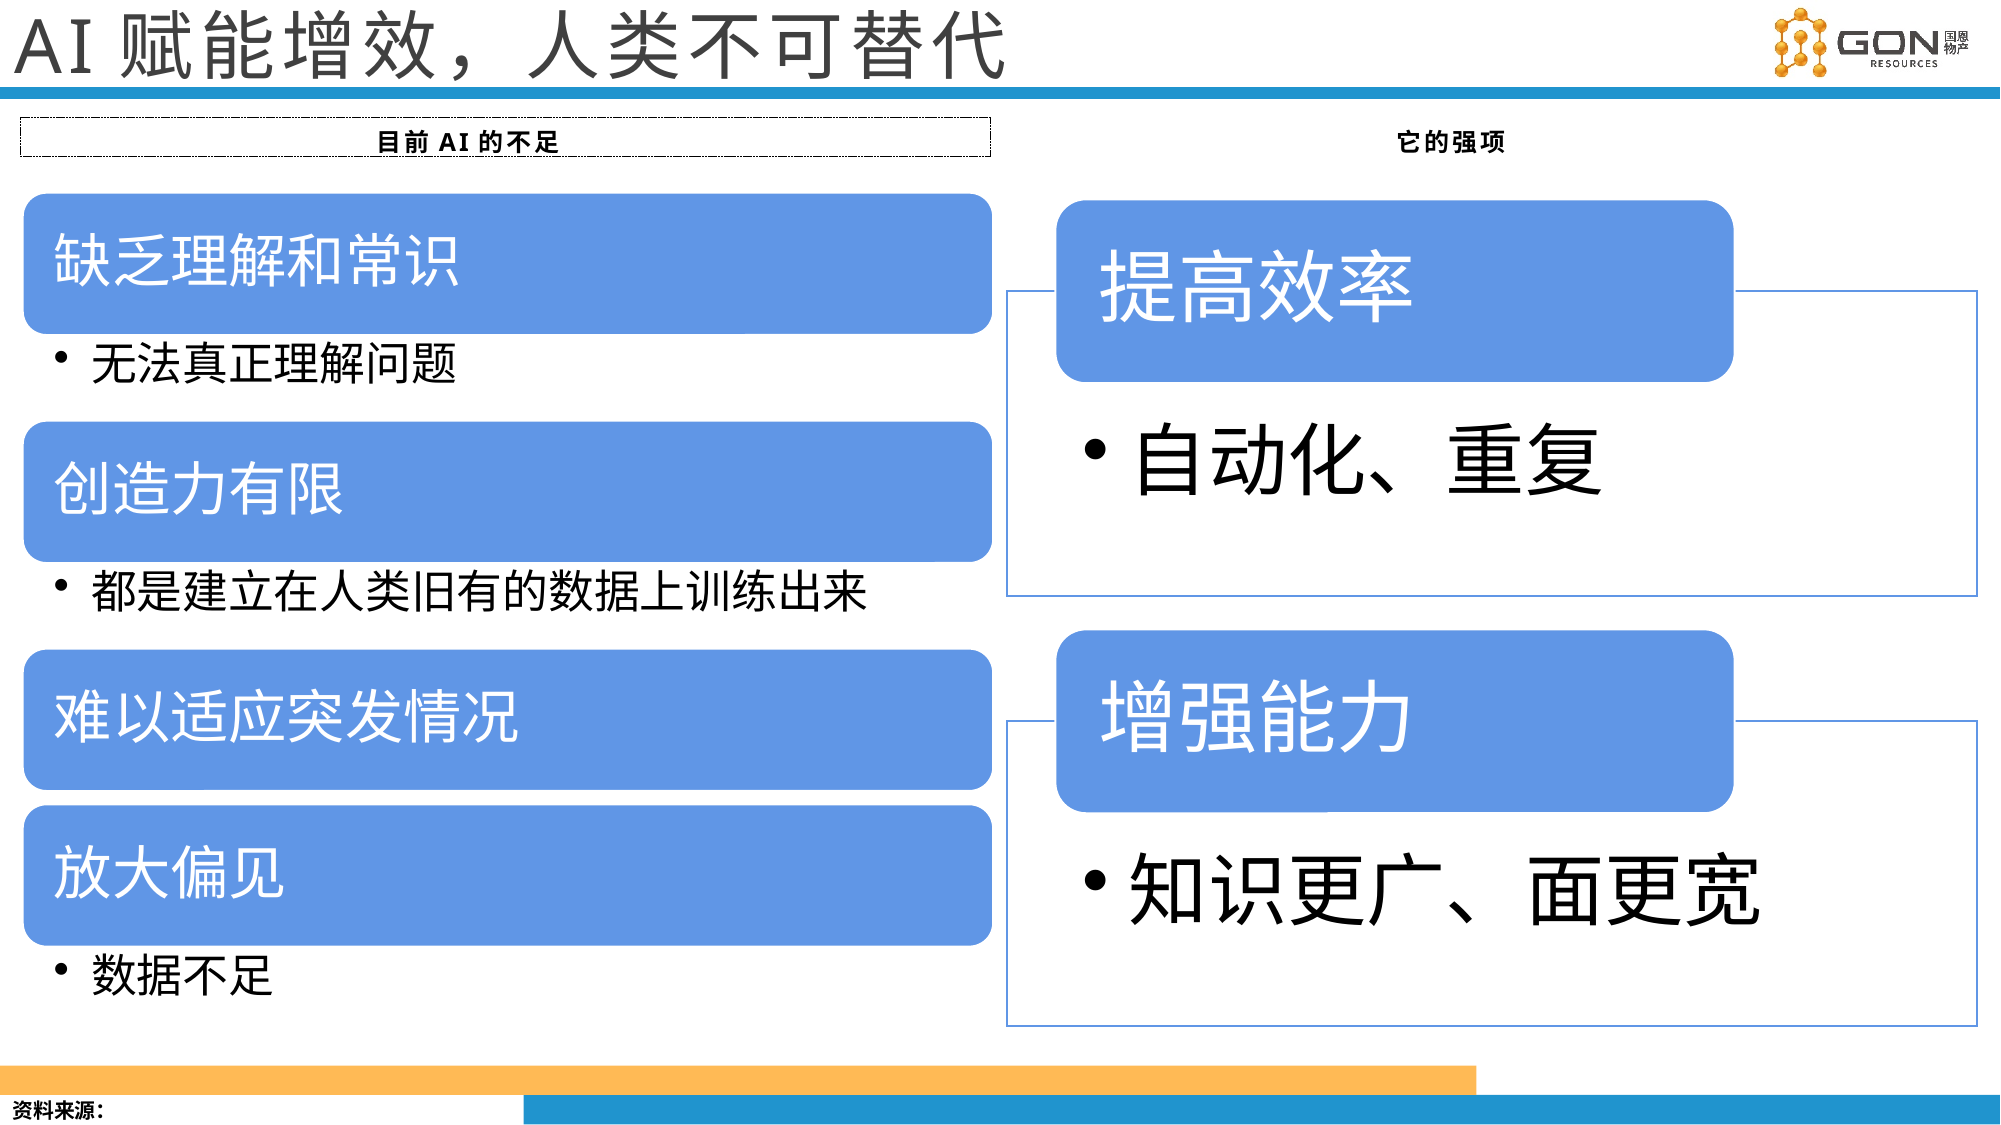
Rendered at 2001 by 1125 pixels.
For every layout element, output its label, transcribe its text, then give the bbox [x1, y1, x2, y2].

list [22, 188, 994, 1036]
list 目前AI的不足 [20, 117, 991, 157]
picture [1762, 0, 1978, 86]
title AI赋能增效，人类不可替代 [0, 0, 1717, 88]
list 它的强项 [1003, 117, 1974, 157]
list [1006, 188, 1978, 1036]
